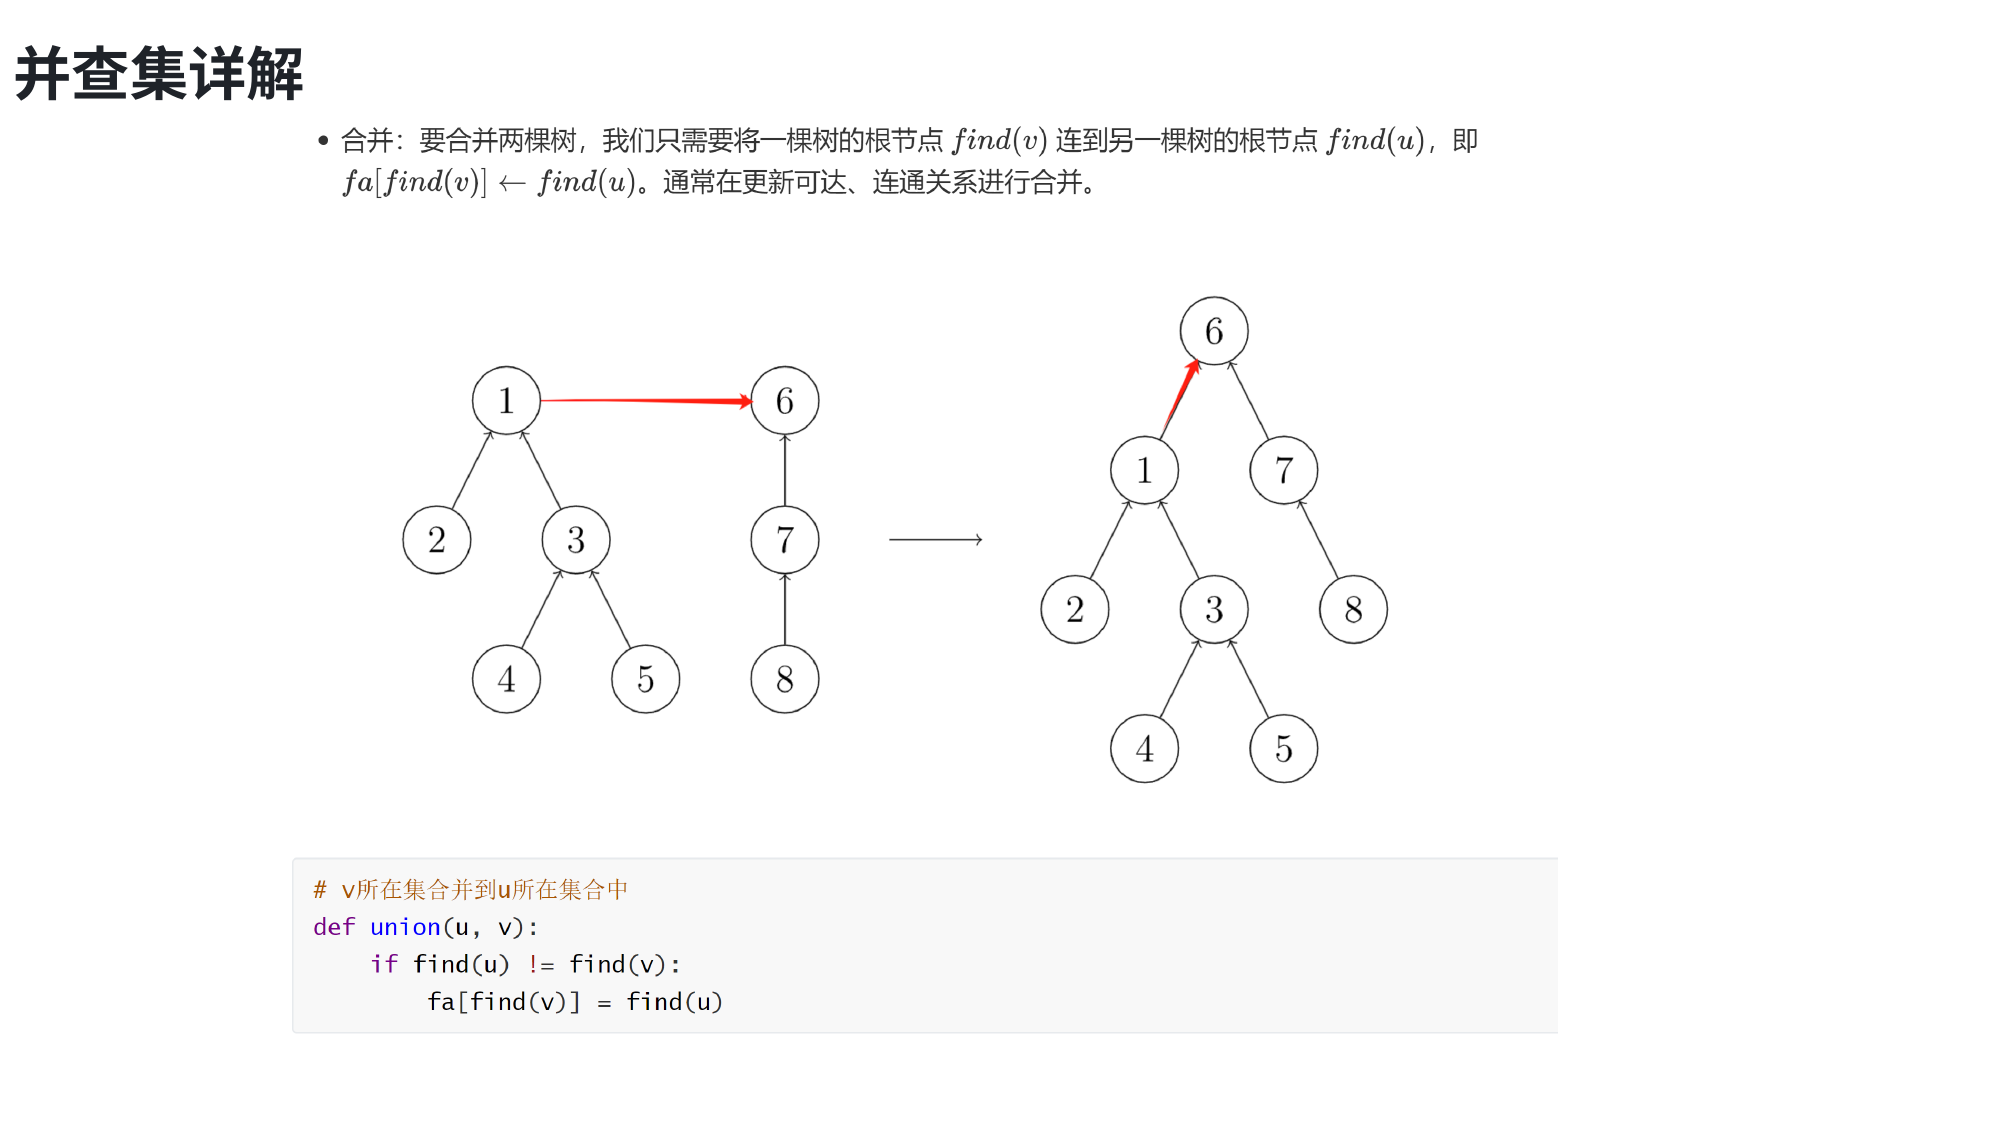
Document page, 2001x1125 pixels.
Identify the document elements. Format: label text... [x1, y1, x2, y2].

text_box 并查集详解 [13, 0, 1795, 127]
picture [250, 102, 1559, 1075]
